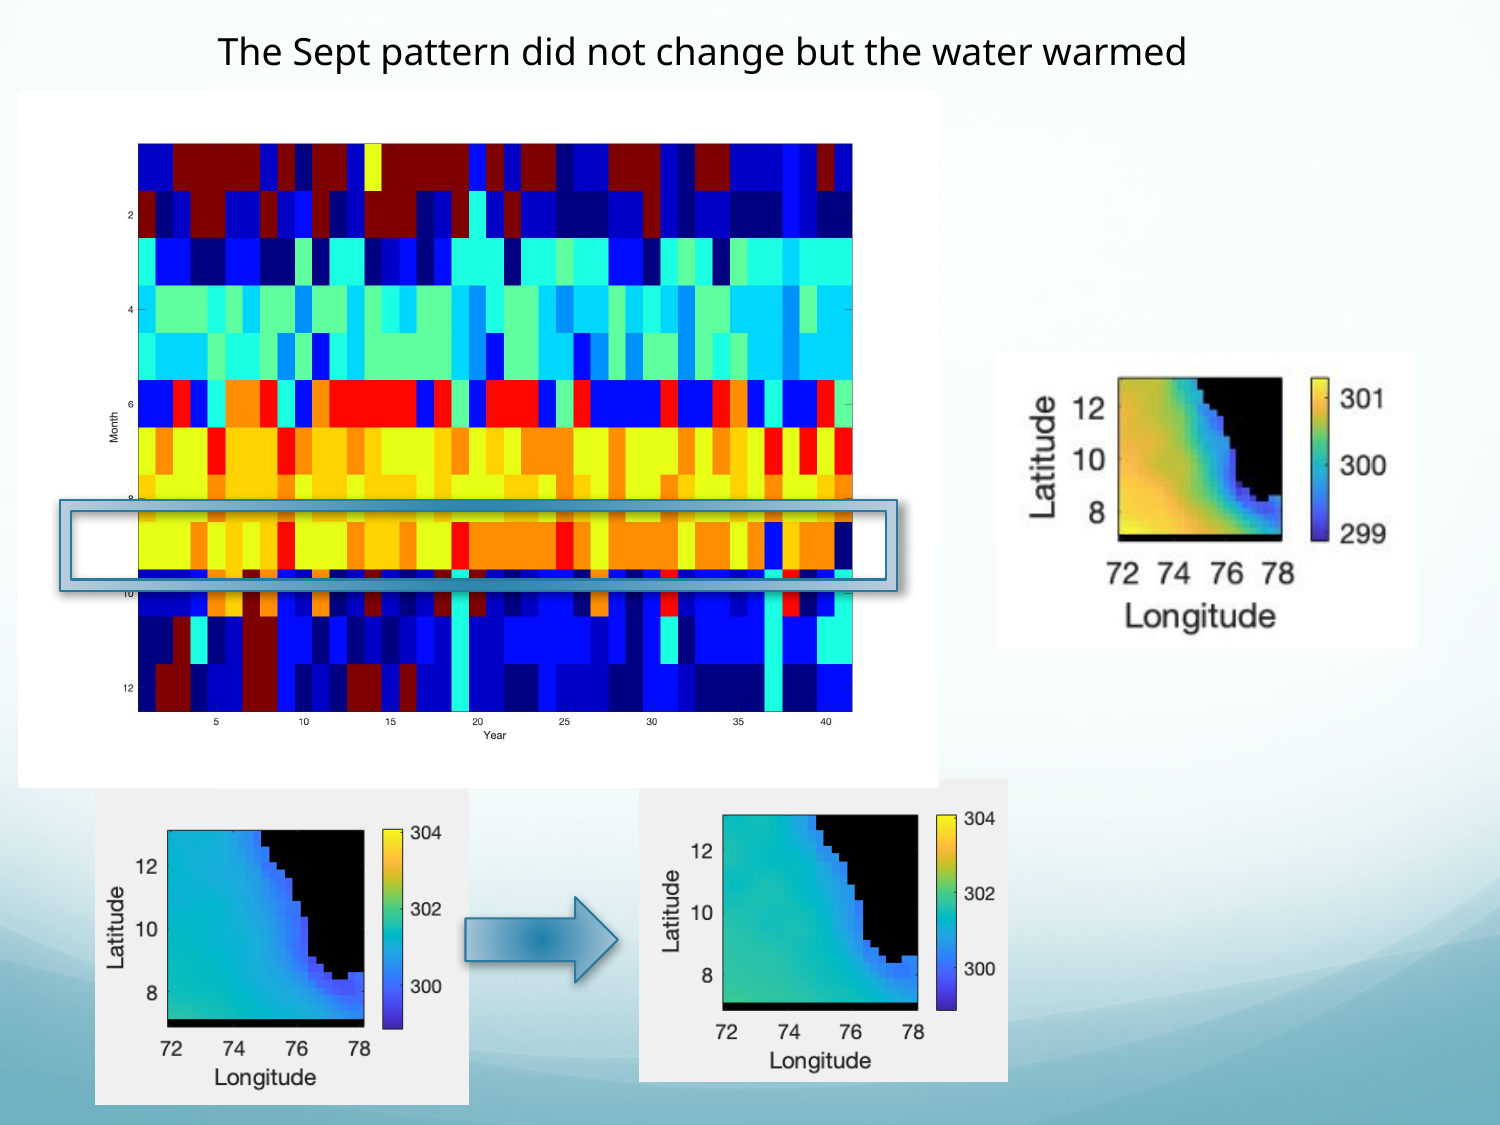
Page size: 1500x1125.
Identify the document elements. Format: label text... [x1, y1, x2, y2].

text_box The Sept pattern did not change but the water warmed [202, 20, 1204, 81]
picture [995, 351, 1417, 648]
text_box [480, 896, 619, 984]
picture [18, 90, 1009, 1106]
